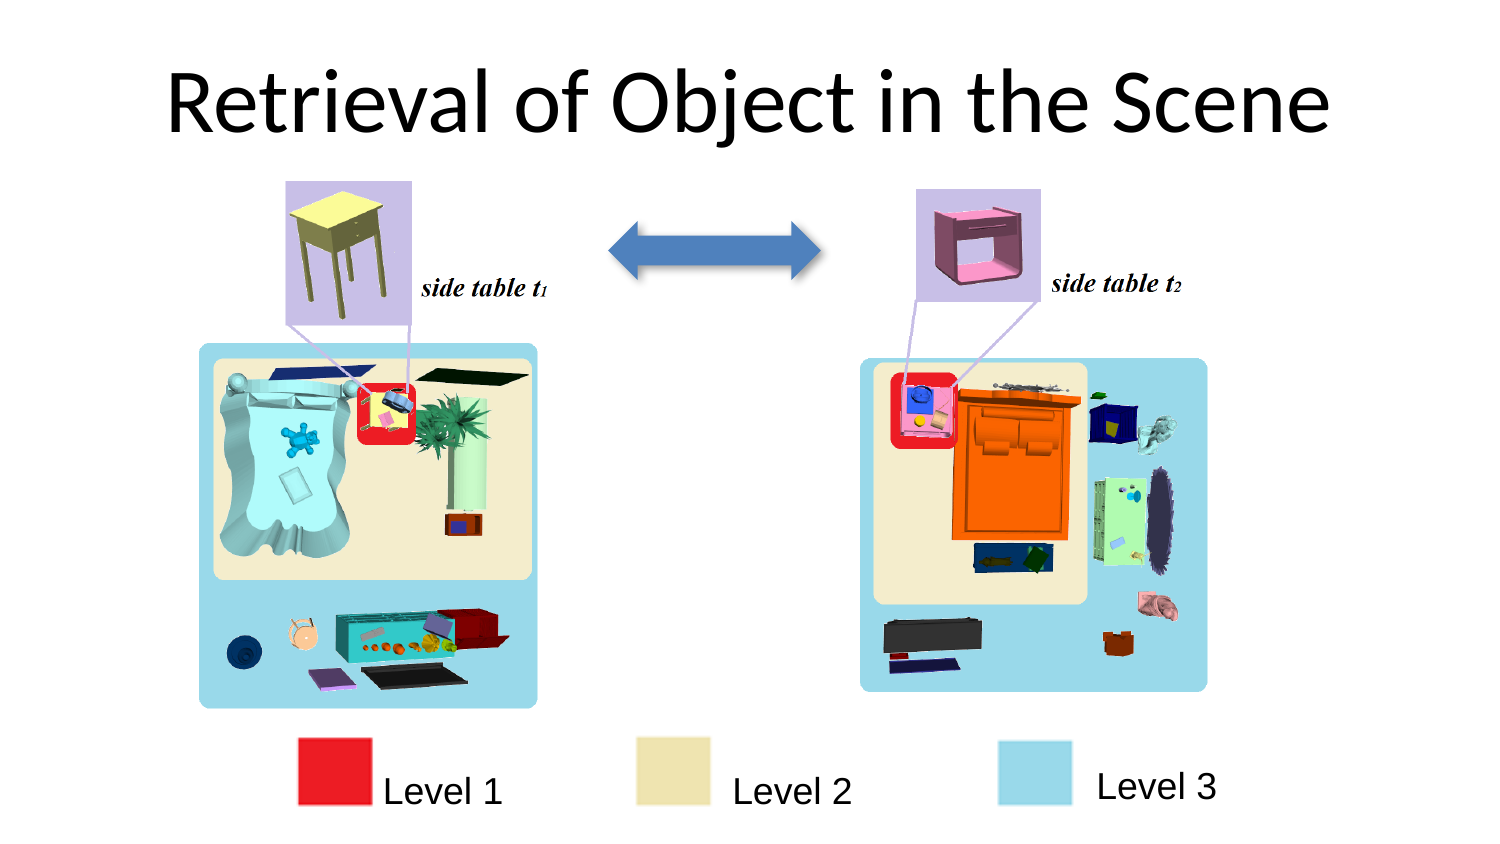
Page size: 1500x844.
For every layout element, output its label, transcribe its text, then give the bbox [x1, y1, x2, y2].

text_box [606, 219, 823, 282]
text_box Level 3 [1191, 754, 1232, 815]
text_box Retrieval of Object in the Scene [75, 33, 1425, 175]
picture [168, 174, 1255, 844]
